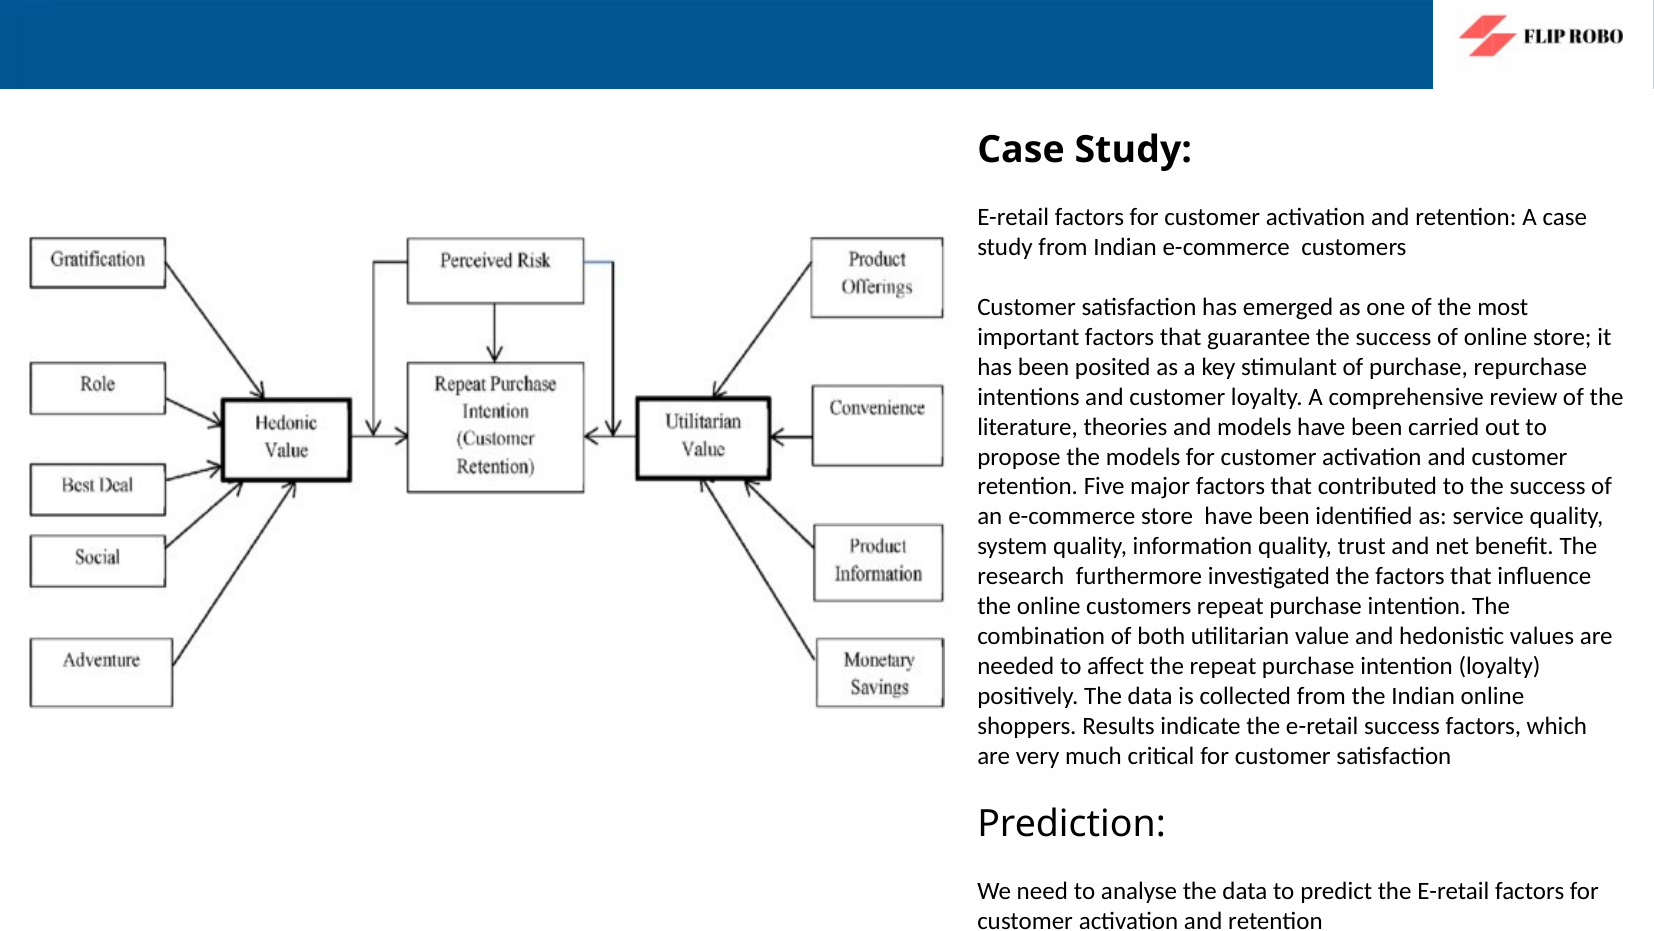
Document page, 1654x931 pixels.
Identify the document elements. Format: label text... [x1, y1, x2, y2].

picture [29, 235, 946, 709]
picture [0, 0, 1654, 89]
text_box [1092, 206, 1654, 931]
text_box Case Study: E-retail factors for customer activation and retention: A case study from Indian e-commerce customers Customer satisfaction has emerged as one of the most important factors that guarantee the success of online store; it has been posited as a key stimulant of purchase, repurchase intentions and customer loyalty. A comprehensive review of the literature, theories and models have been carried out to propose the models for customer activation and customer retention. Five major factors that contributed to the success of an e-commerce store have been identified as: service quality, system quality, information quality, trust and net benefit. The research furthermore investigated the factors that influence the online customers repeat purchase intention. The combination of both utilitarian value and hedonistic values are needed to affect the repeat purchase intention (loyalty) positively. The data is collected from the Indian online shoppers. Results indicate the e-retail success factors, which are very much critical for customer satisfaction Prediction: We need to analyse the data to predict the E-retail factors for customer activation and retention [962, 118, 1642, 884]
